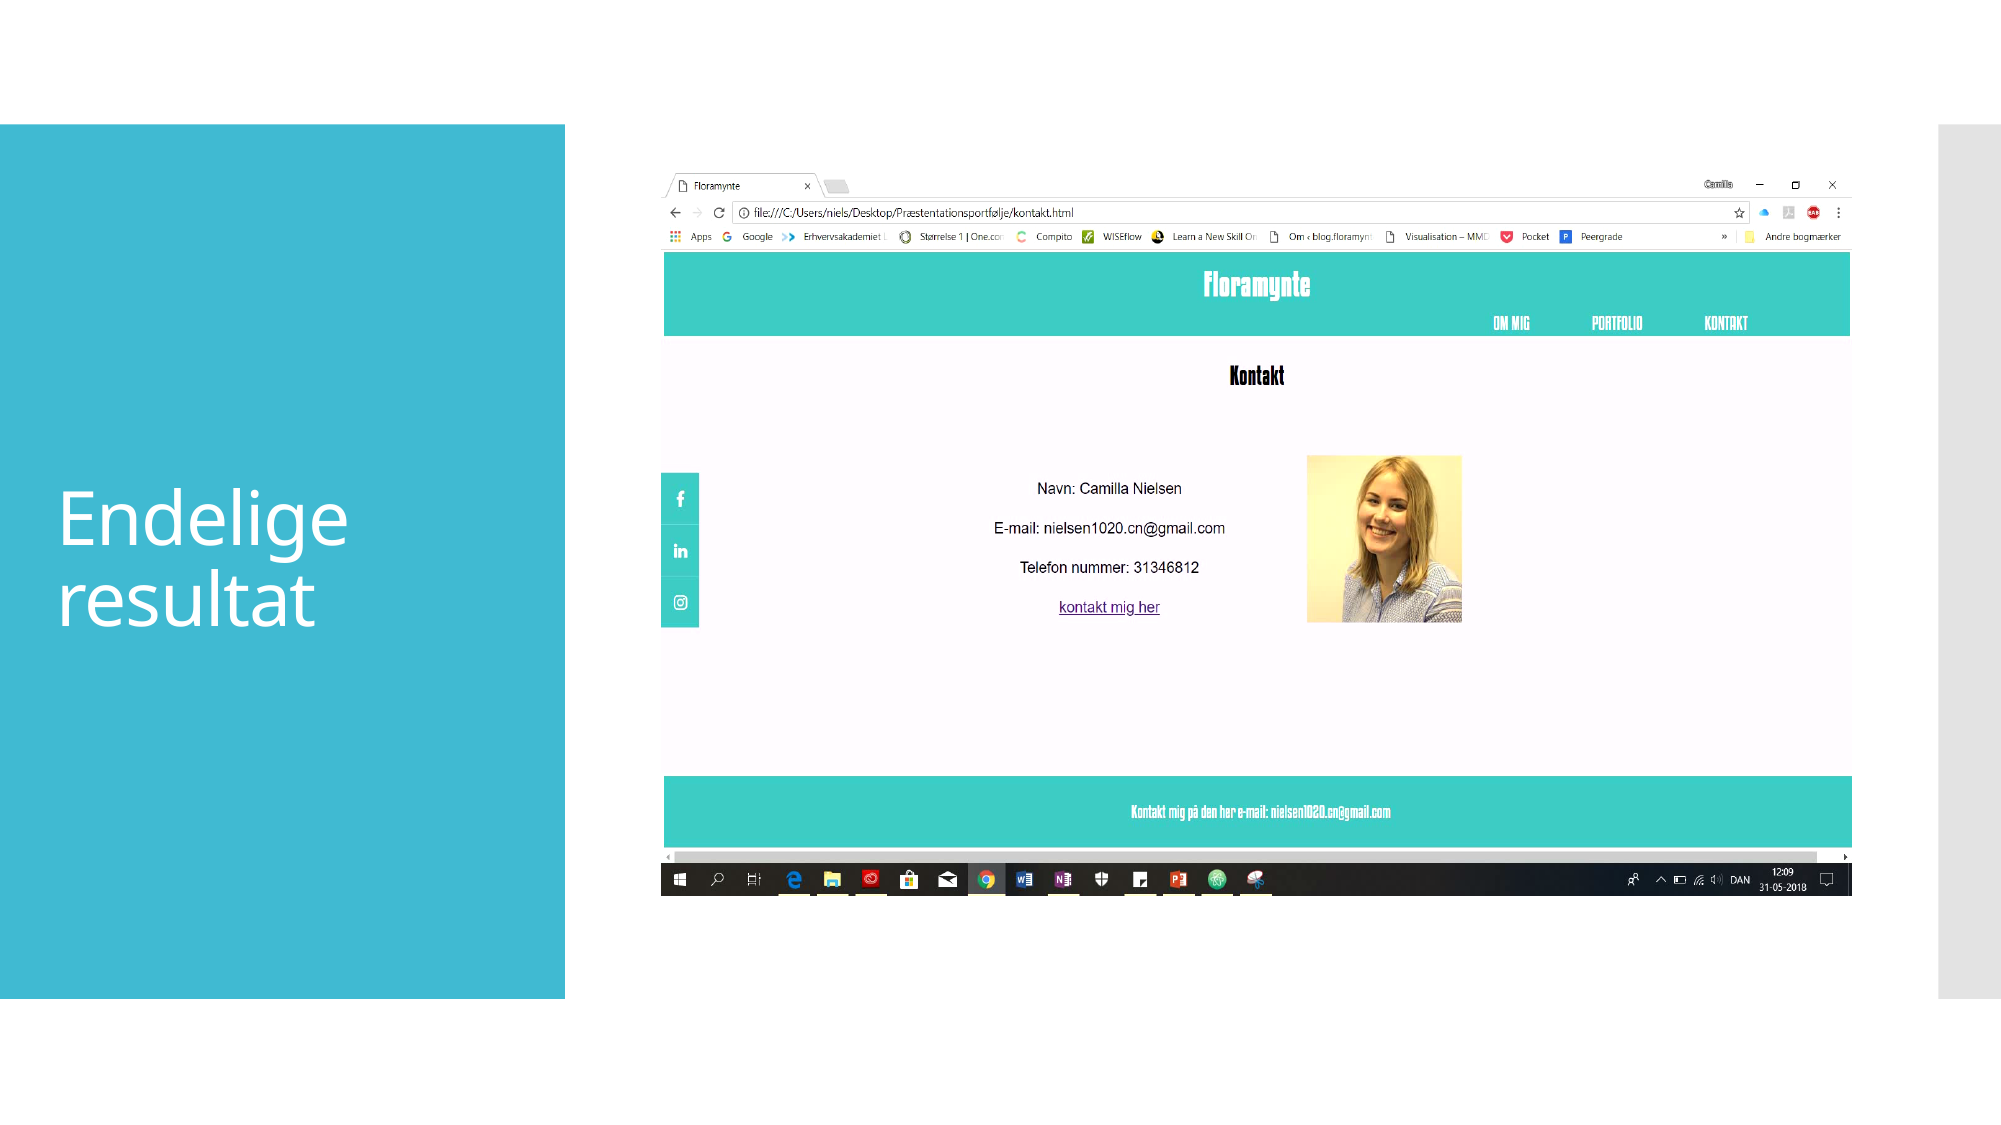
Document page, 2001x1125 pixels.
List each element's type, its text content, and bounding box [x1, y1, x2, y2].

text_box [660, 172, 1853, 898]
title Endelige resultat [41, 184, 525, 940]
